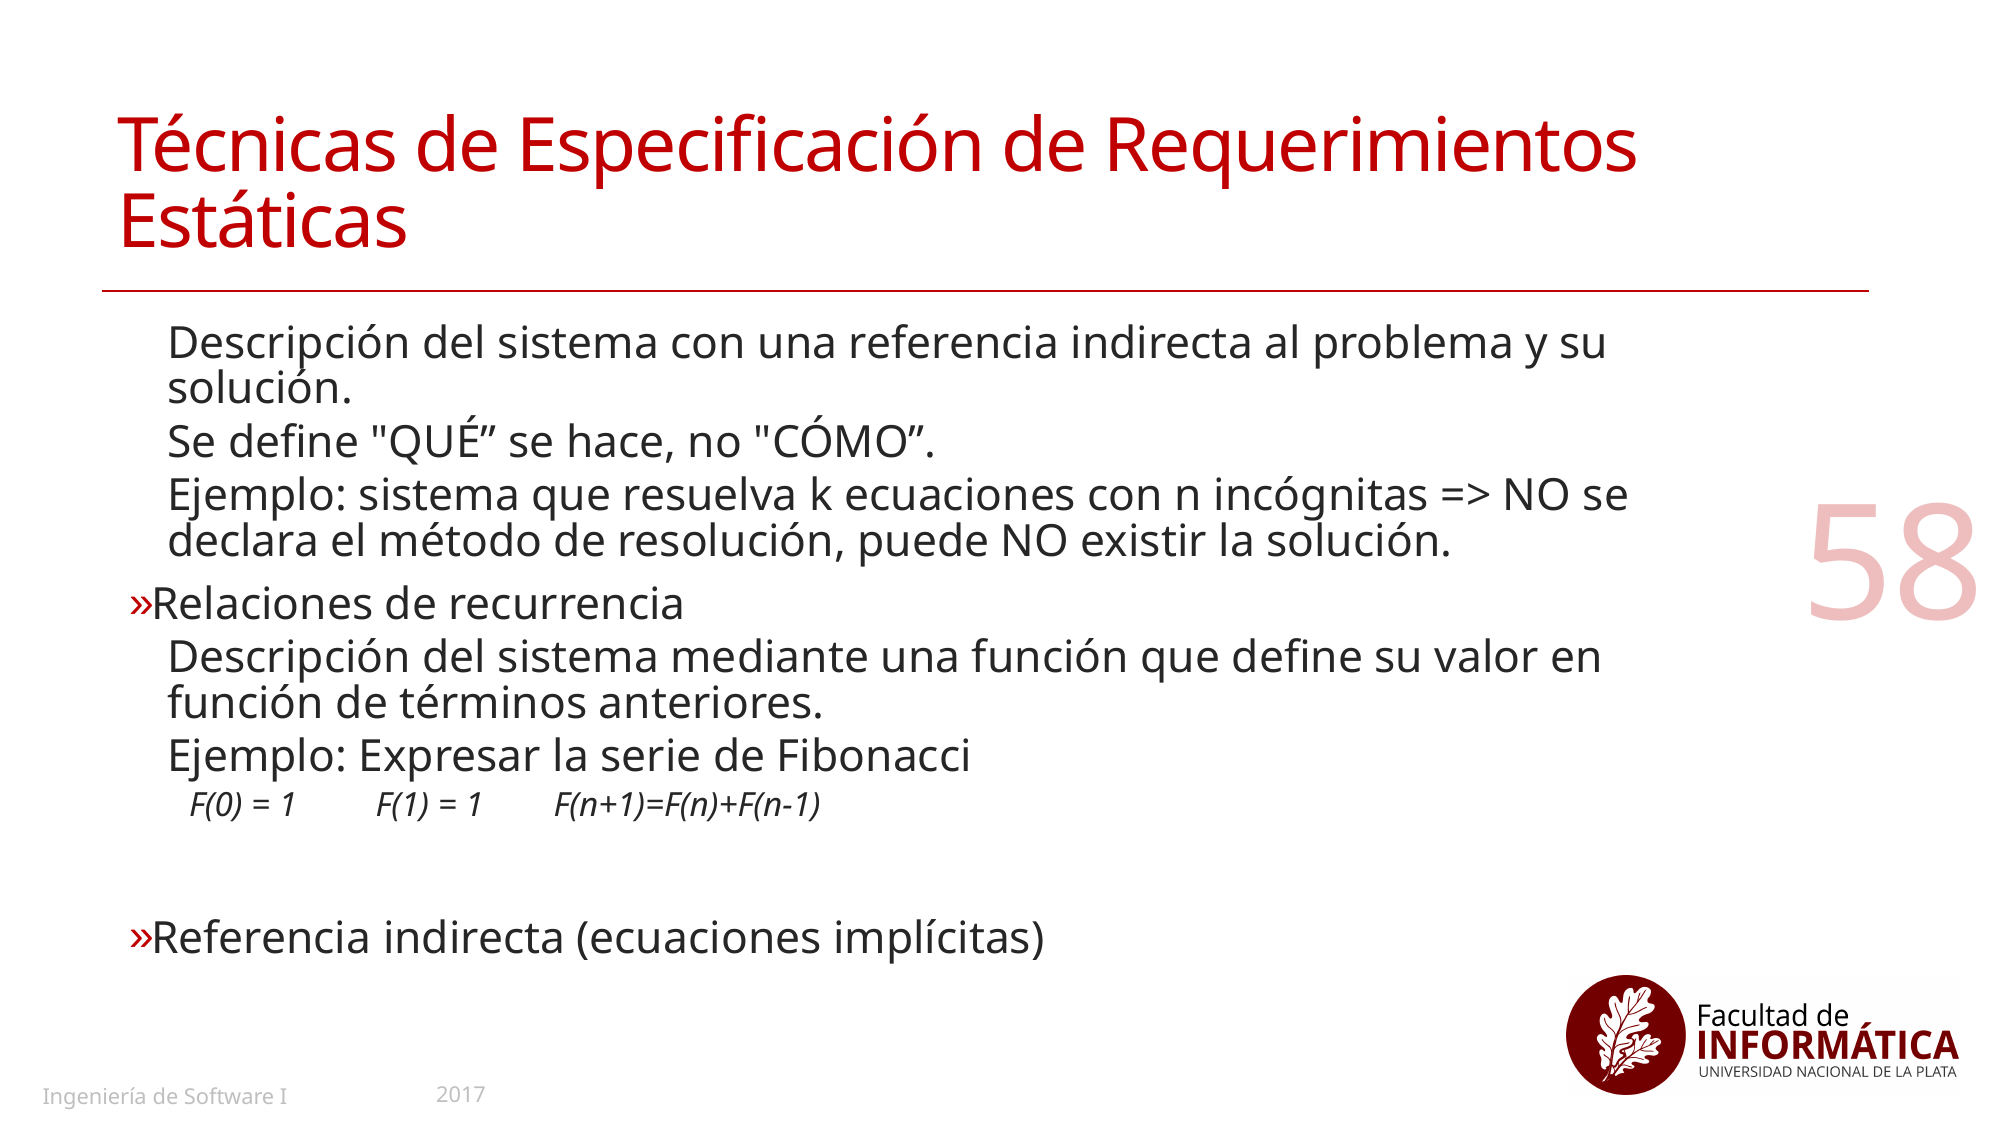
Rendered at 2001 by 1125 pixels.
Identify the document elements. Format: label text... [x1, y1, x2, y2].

list Descripción del sistema con una referencia indirecta al problema y su solución. Se define "QUÉ” se hace, no "CÓMO”. Ejemplo: sistema que resuelva k ecuaciones con n incógnitas => NO se declara el método de resolución, puede NO existir la solución. Relaciones de recurrencia Descripción del sistema mediante una función que define su valor en función de términos anteriores. Ejemplo: Expresar la serie de Fibonacci F(0) = 1 F(1) = 1 F(n+1)=F(n)+F(n-1) Referencia indirecta (ecuaciones implícitas) [114, 314, 1765, 976]
picture [1566, 975, 1959, 1095]
footer Ingeniería de Software I [27, 1075, 382, 1111]
slide_number 2017 [421, 1073, 557, 1116]
title Técnicas de Especificación de Requerimientos Estáticas [102, 81, 1875, 291]
slide_number 58 [1765, 456, 2000, 686]
